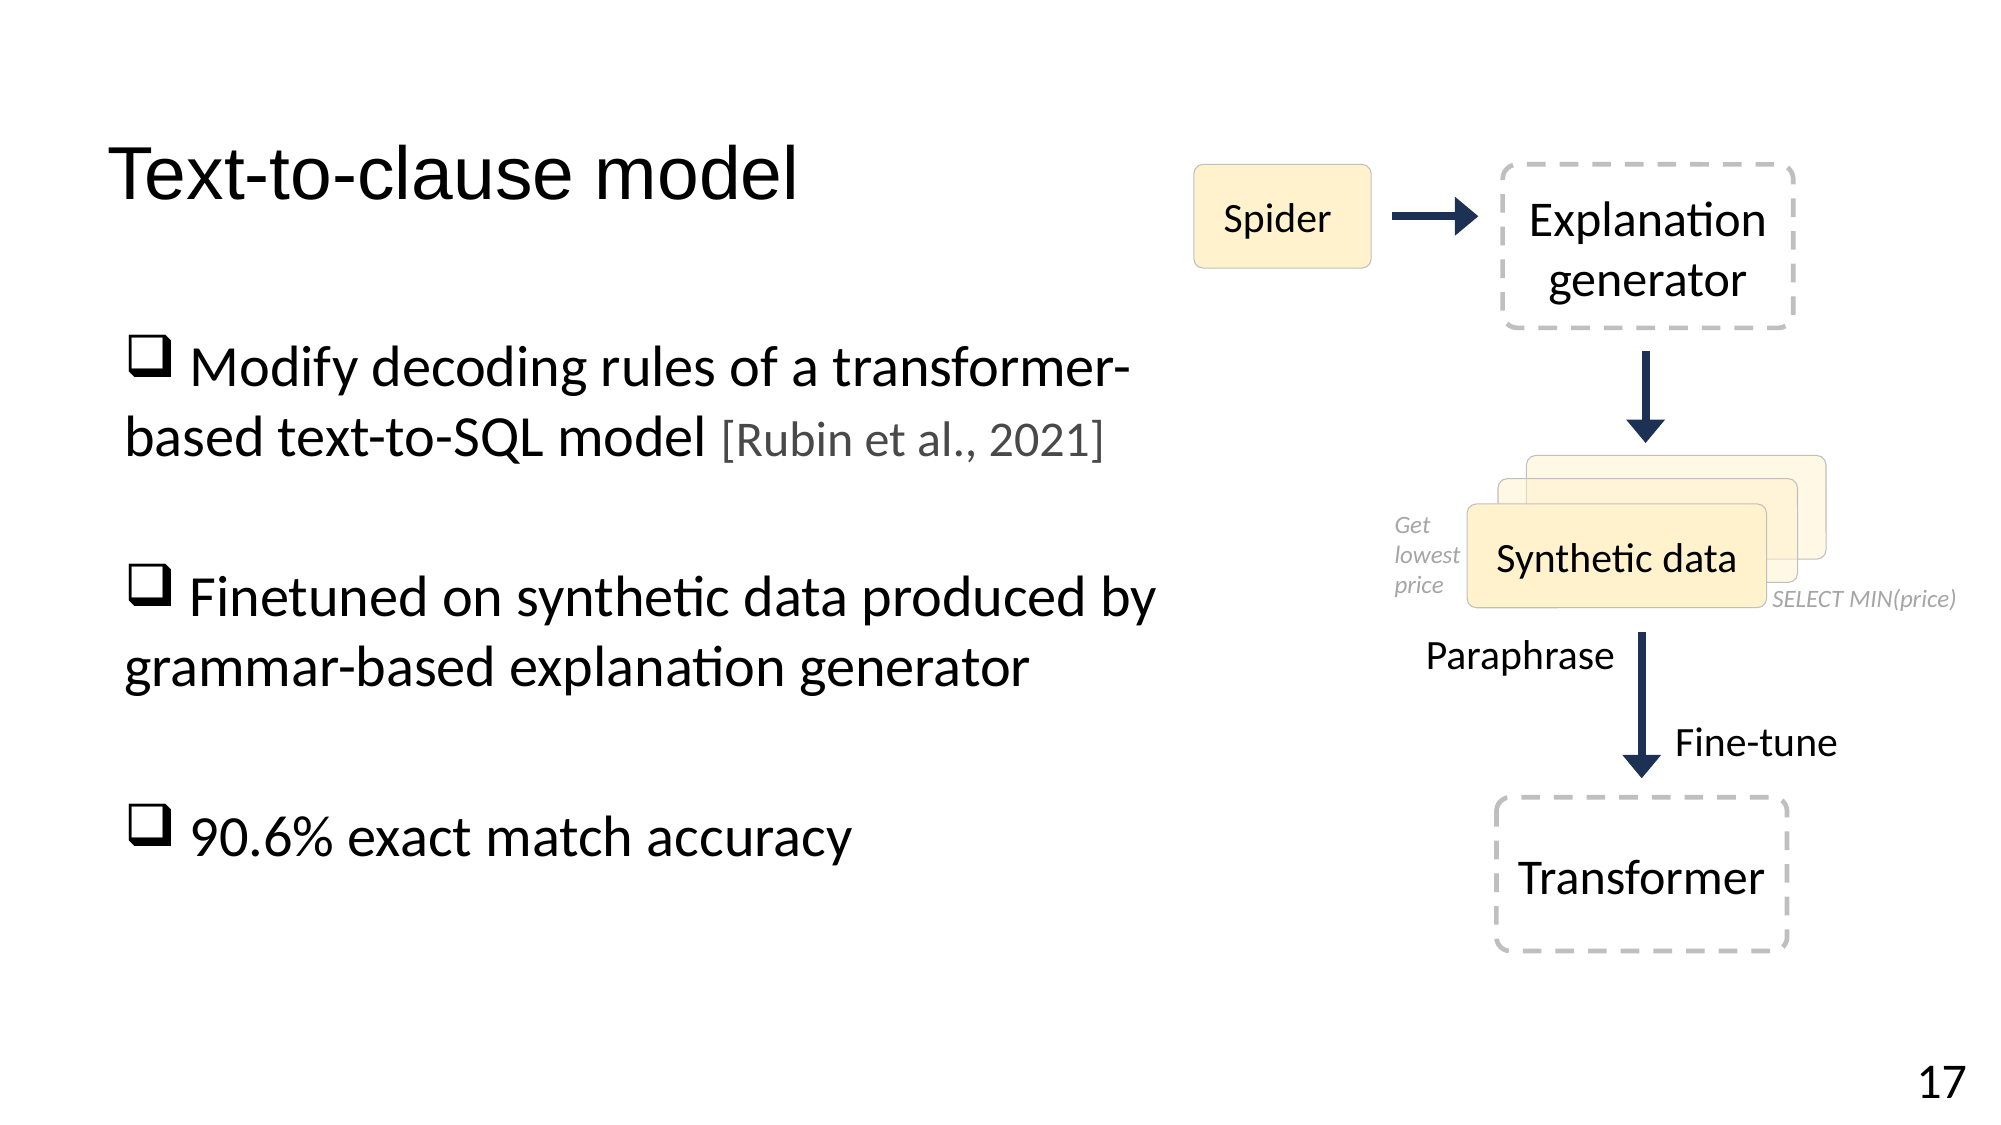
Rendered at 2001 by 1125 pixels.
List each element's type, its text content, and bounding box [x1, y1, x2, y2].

text_box Modify decoding rules of a transformer-based text-to-SQL model [Rubin et al., 2021] Finetuned on synthetic data produced by grammar-based explanation generator 90.6% exact match accuracy [109, 250, 1285, 876]
text_box Transformer [1495, 796, 1789, 953]
slide_number 17 [1532, 1048, 1982, 1108]
text_box SELECT MIN(price) [1757, 575, 2000, 621]
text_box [1467, 455, 1827, 608]
text_box Fine-tune [1660, 707, 1854, 773]
title Text-to-clause model [92, 66, 1818, 284]
text_box Spider [1192, 163, 1373, 270]
text_box Paraphrase [1411, 620, 1631, 686]
text_box Explanation generator [1501, 163, 1795, 329]
text_box Get lowest price [1379, 501, 1467, 606]
